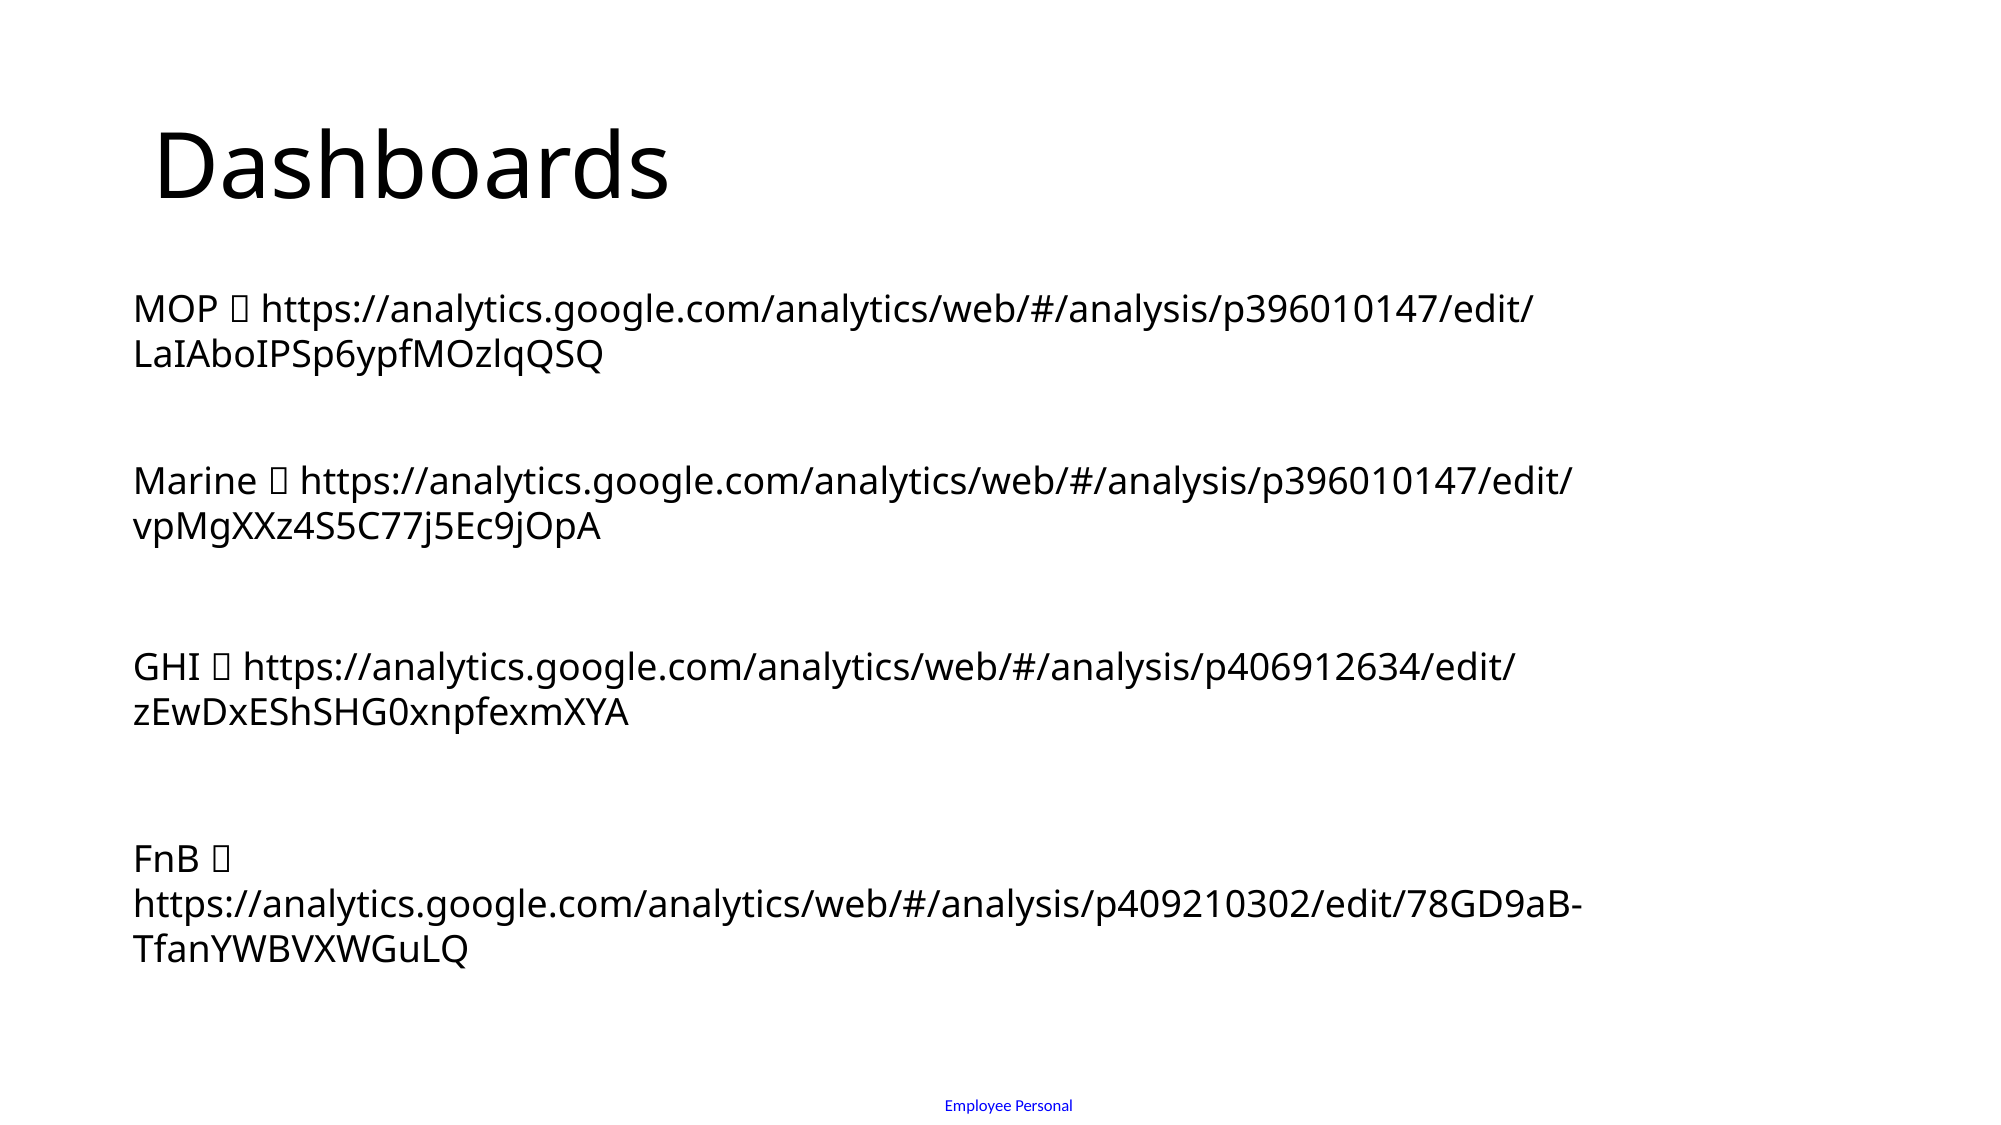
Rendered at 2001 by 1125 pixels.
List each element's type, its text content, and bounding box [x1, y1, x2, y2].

title Dashboards [137, 59, 1863, 277]
text_box Marine  https://analytics.google.com/analytics/web/#/analysis/p396010147/edit/vpMgXXz4S5C77j5Ec9jOpA [118, 449, 1780, 554]
text_box MOP  https://analytics.google.com/analytics/web/#/analysis/p396010147/edit/LaIAboIPSp6ypfMOzlqQSQ [118, 277, 1881, 382]
text_box FnB  https://analytics.google.com/analytics/web/#/analysis/p409210302/edit/78GD9aB-TfanYWBVXWGuLQ [118, 827, 1812, 977]
text_box GHI  https://analytics.google.com/analytics/web/#/analysis/p406912634/edit/zEwDxEShSHG0xnpfexmXYA [118, 635, 1812, 741]
